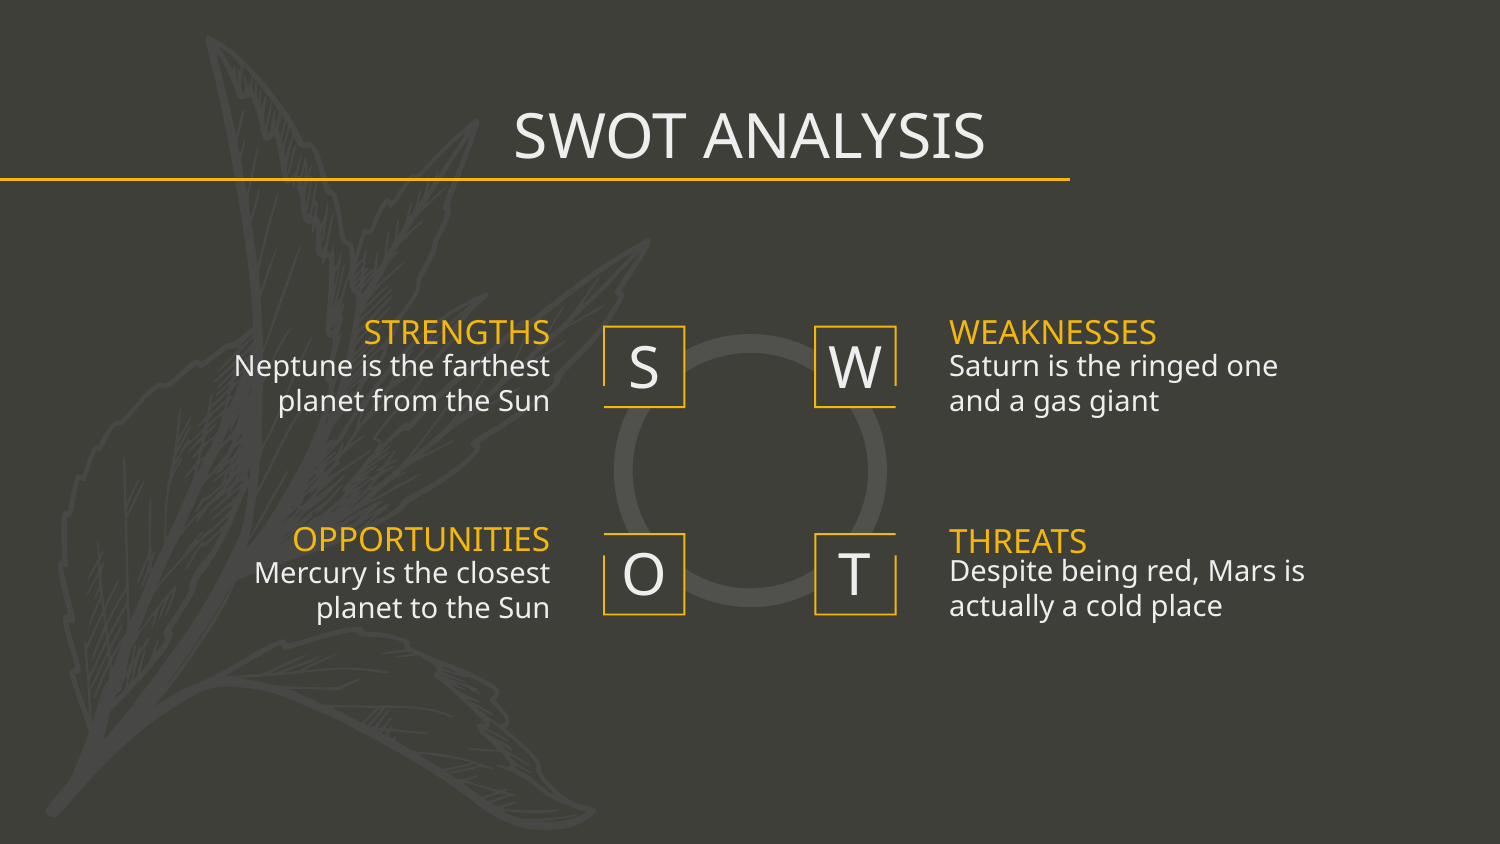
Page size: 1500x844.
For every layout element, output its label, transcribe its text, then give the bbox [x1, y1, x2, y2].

subtitle WEAKNESSES [934, 304, 1296, 358]
subtitle OPPORTUNITIES [204, 512, 566, 565]
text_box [602, 532, 686, 616]
text_box W [901, 330, 907, 400]
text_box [813, 325, 897, 409]
subtitle THREATS [934, 513, 1296, 567]
text_box W [803, 330, 808, 400]
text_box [813, 532, 897, 616]
subtitle Mercury is the closest planet to the Sun [176, 542, 566, 637]
text_box [623, 343, 878, 598]
subtitle Despite being red, Mars is actually a cold place [934, 540, 1324, 635]
title SWOT ANALYSIS [39, 82, 1462, 184]
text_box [602, 325, 686, 409]
subtitle STRENGTHS [204, 304, 566, 358]
subtitle Saturn is the ringed one and a gas giant [934, 334, 1324, 429]
subtitle Neptune is the farthest planet from the Sun [176, 334, 566, 429]
